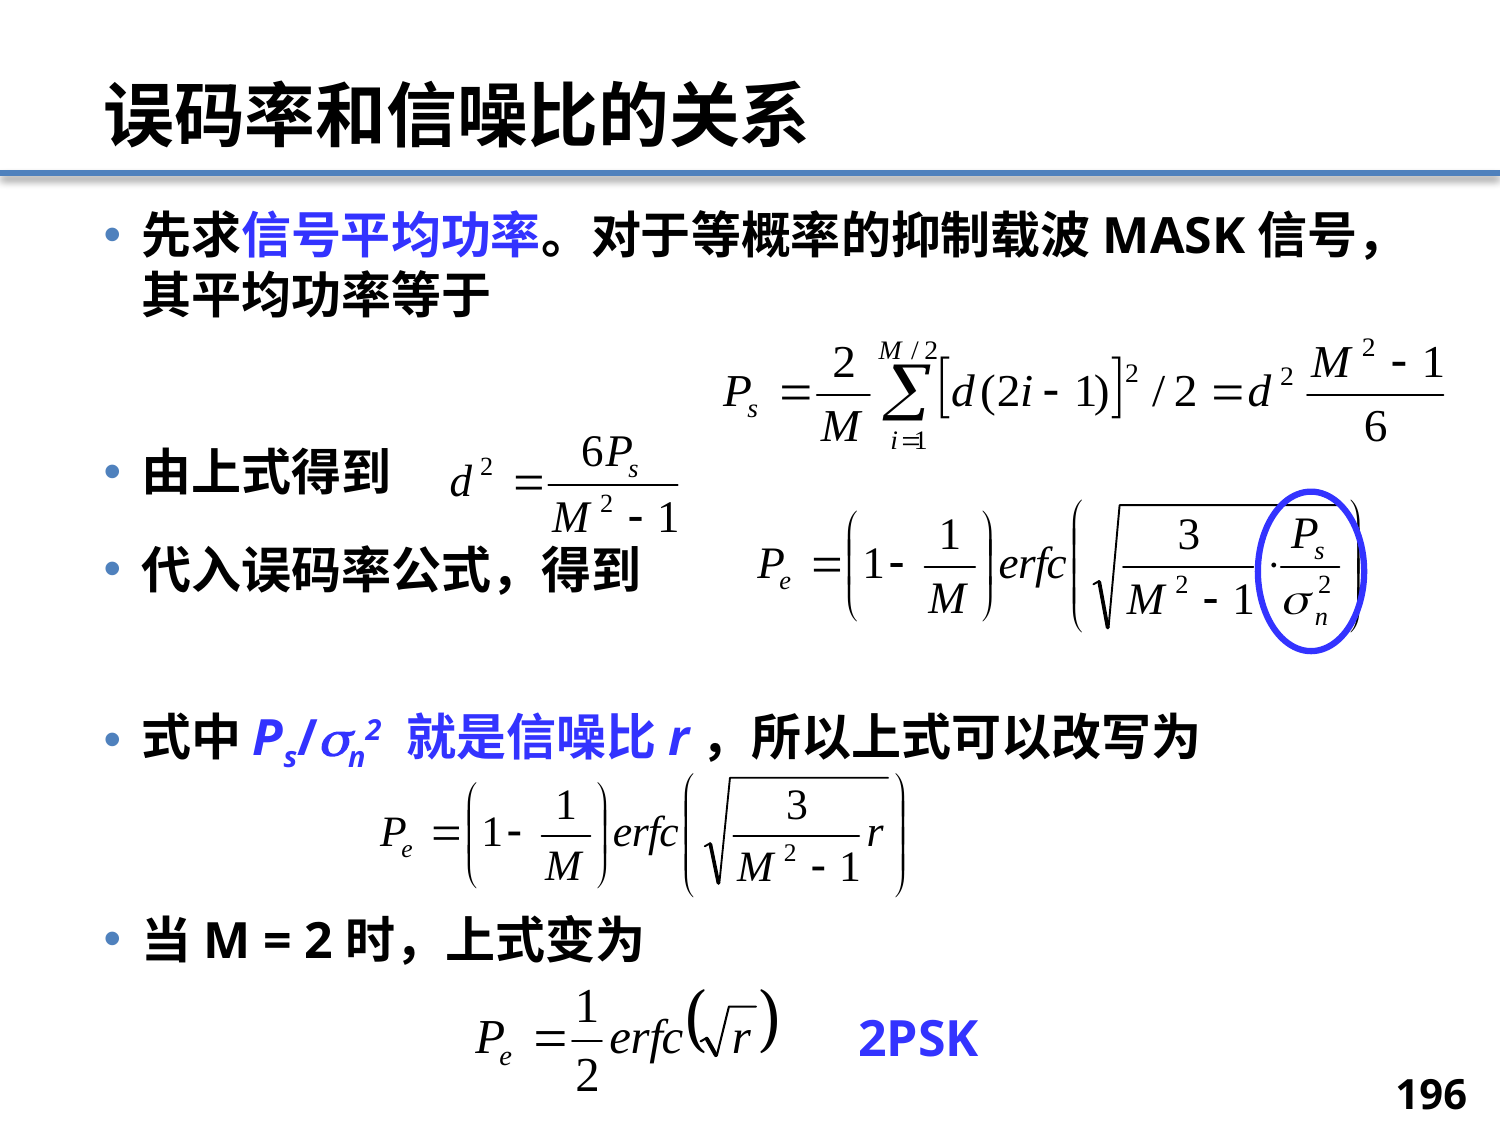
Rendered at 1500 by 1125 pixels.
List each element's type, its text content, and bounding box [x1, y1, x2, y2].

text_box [748, 491, 1376, 643]
list 先求信号平均功率。对于等概率的抑制载波MASK信号，其平均功率等于 由上式得到 代入误码率公式，得到 式中Ps/n2 就是信噪比r，所以上式可以改写为 当M = 2时，上式变为 [88, 526, 1447, 1024]
slide_number 196 [1379, 1075, 1483, 1118]
list 先求信号平均功率。对于等概率的抑制载波MASK信号，其平均功率等于 由上式得到 代入误码率公式，得到 式中Ps/n2 就是信噪比r，所以上式可以改写为 当M = 2时，上式变为 [88, 196, 1447, 521]
text_box 2PSK [843, 999, 994, 1075]
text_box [371, 762, 919, 909]
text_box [442, 420, 687, 542]
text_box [714, 326, 1454, 460]
title 误码率和信噪比的关系 [88, 30, 1412, 164]
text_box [466, 975, 777, 1102]
